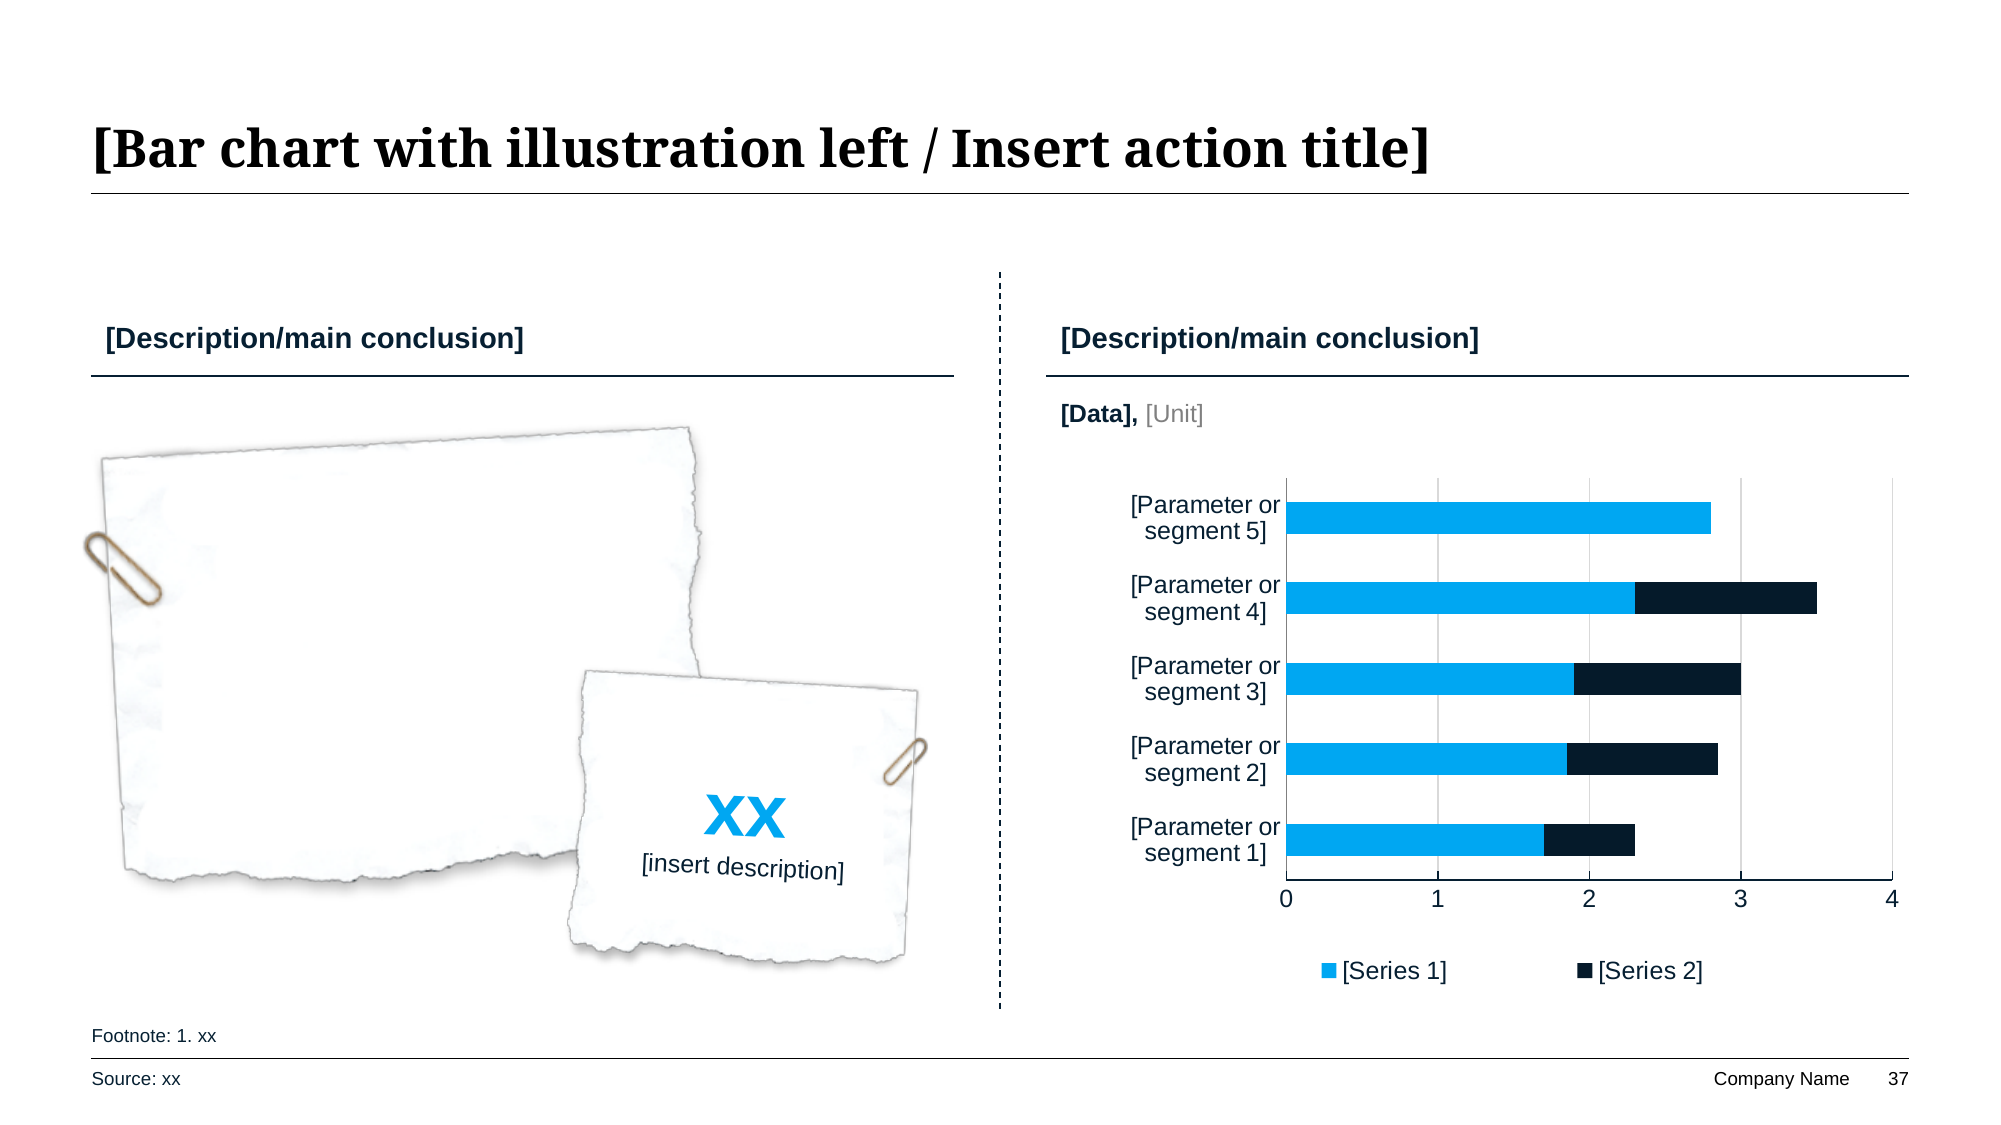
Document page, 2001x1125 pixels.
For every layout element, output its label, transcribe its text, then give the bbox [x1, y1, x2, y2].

title [Bar chart with illustration left / Insert action title] [91, 58, 1909, 179]
picture [59, 406, 942, 992]
text_box [Description/main conclusion] [90, 294, 954, 363]
text_box [Description/main conclusion] [1046, 294, 1909, 363]
text_box [Data], [Unit] [1046, 390, 1450, 436]
text_box Footnote: 1. xx [76, 1005, 1618, 1066]
chart [1059, 452, 1970, 1030]
text_box Source: xx [76, 1066, 1274, 1109]
